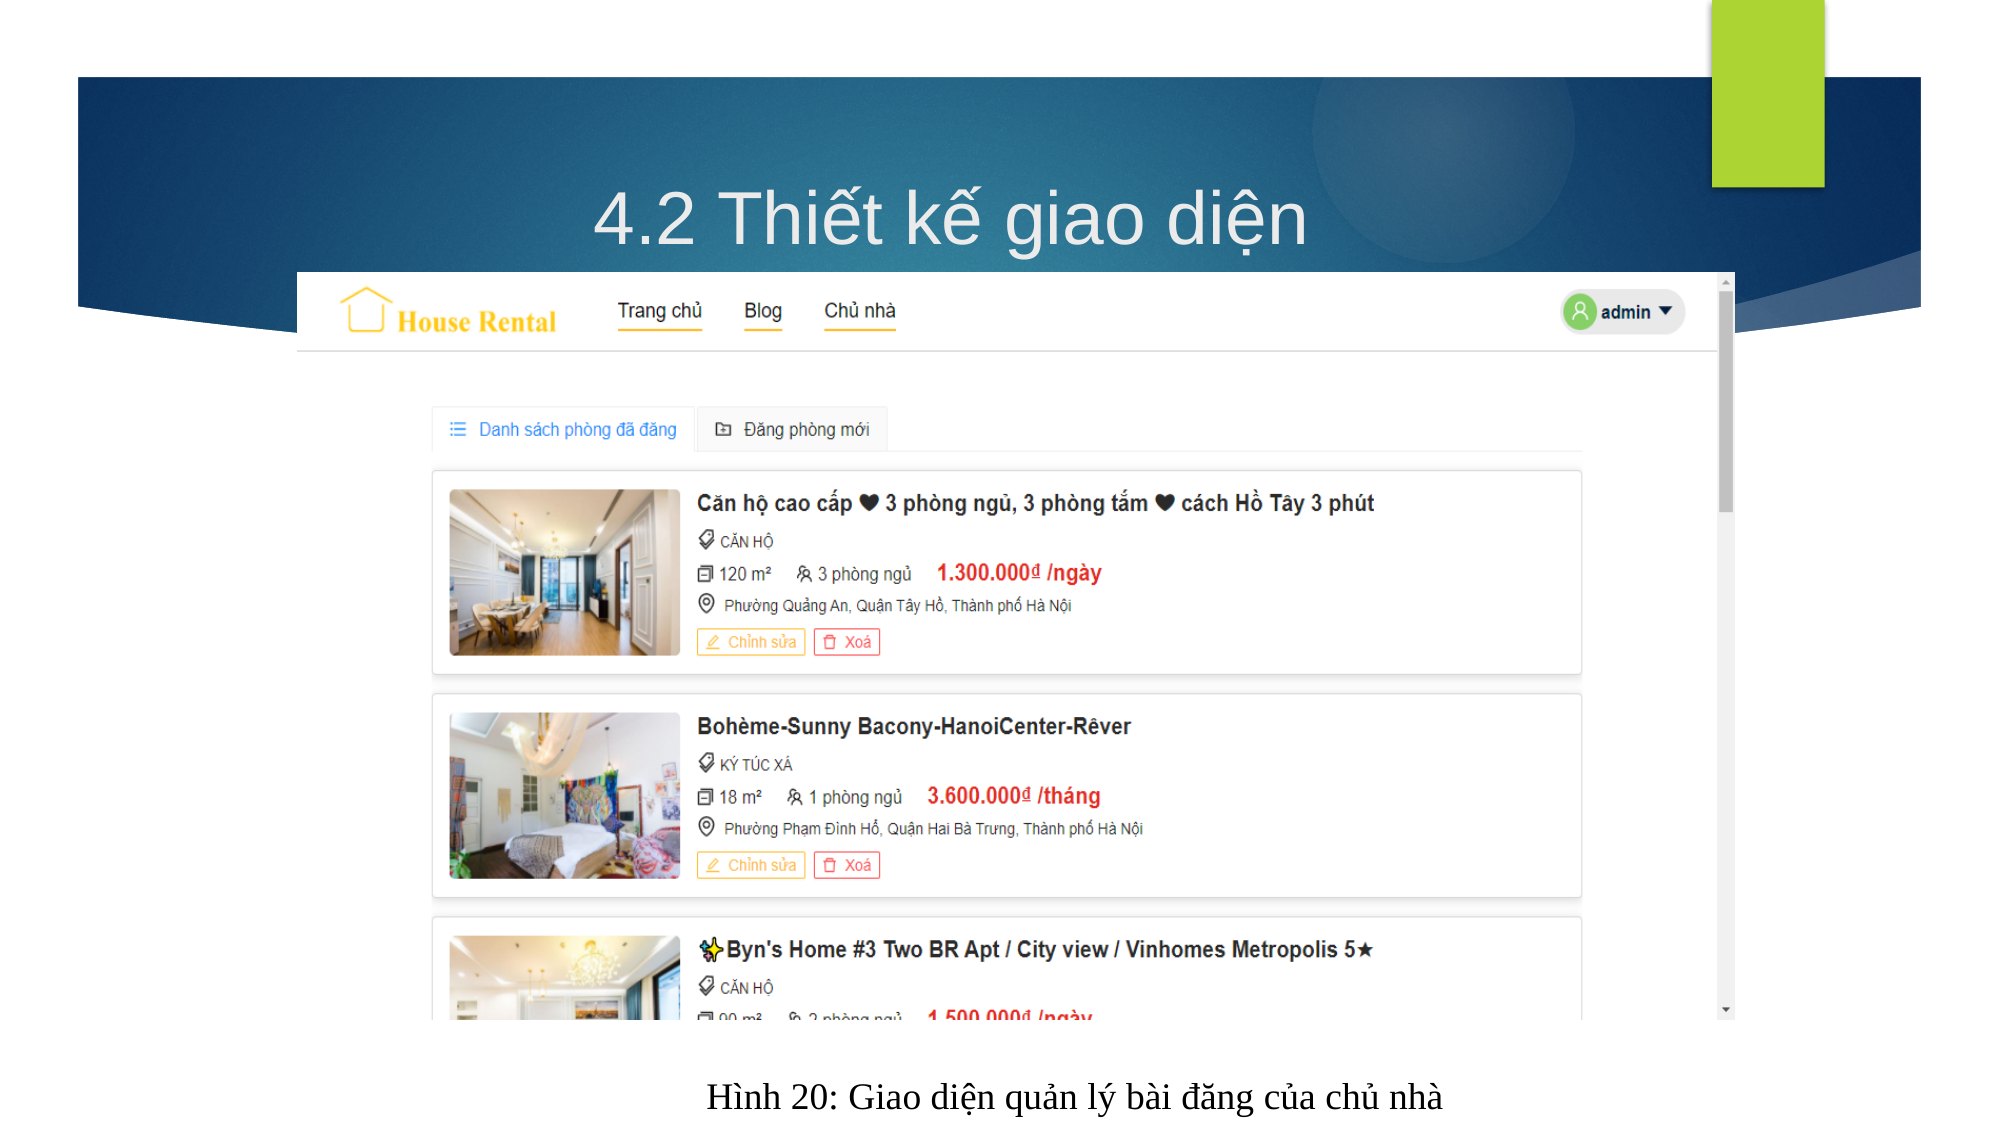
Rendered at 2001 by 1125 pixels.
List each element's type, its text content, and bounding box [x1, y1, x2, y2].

picture [297, 272, 1736, 1021]
title 4.2 Thiết kế giao diện [232, 156, 1670, 273]
text_box Hình 20: Giao diện quản lý bài đăng của chủ nhà [691, 1064, 1460, 1125]
